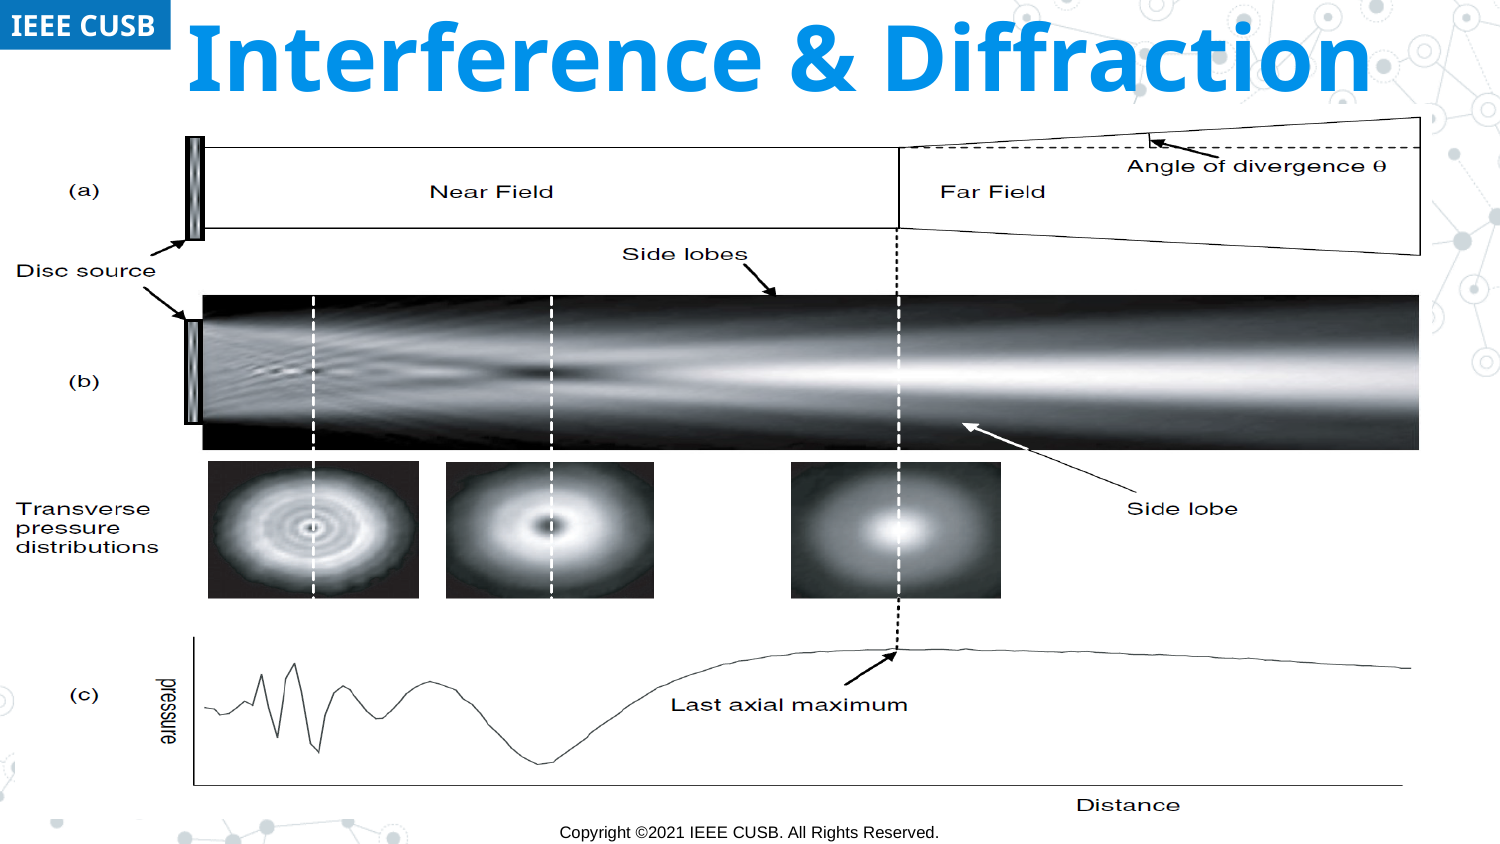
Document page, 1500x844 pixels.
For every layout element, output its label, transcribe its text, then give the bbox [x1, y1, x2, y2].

list Interference & Diffraction [159, 18, 1405, 104]
picture [0, 0, 1500, 844]
